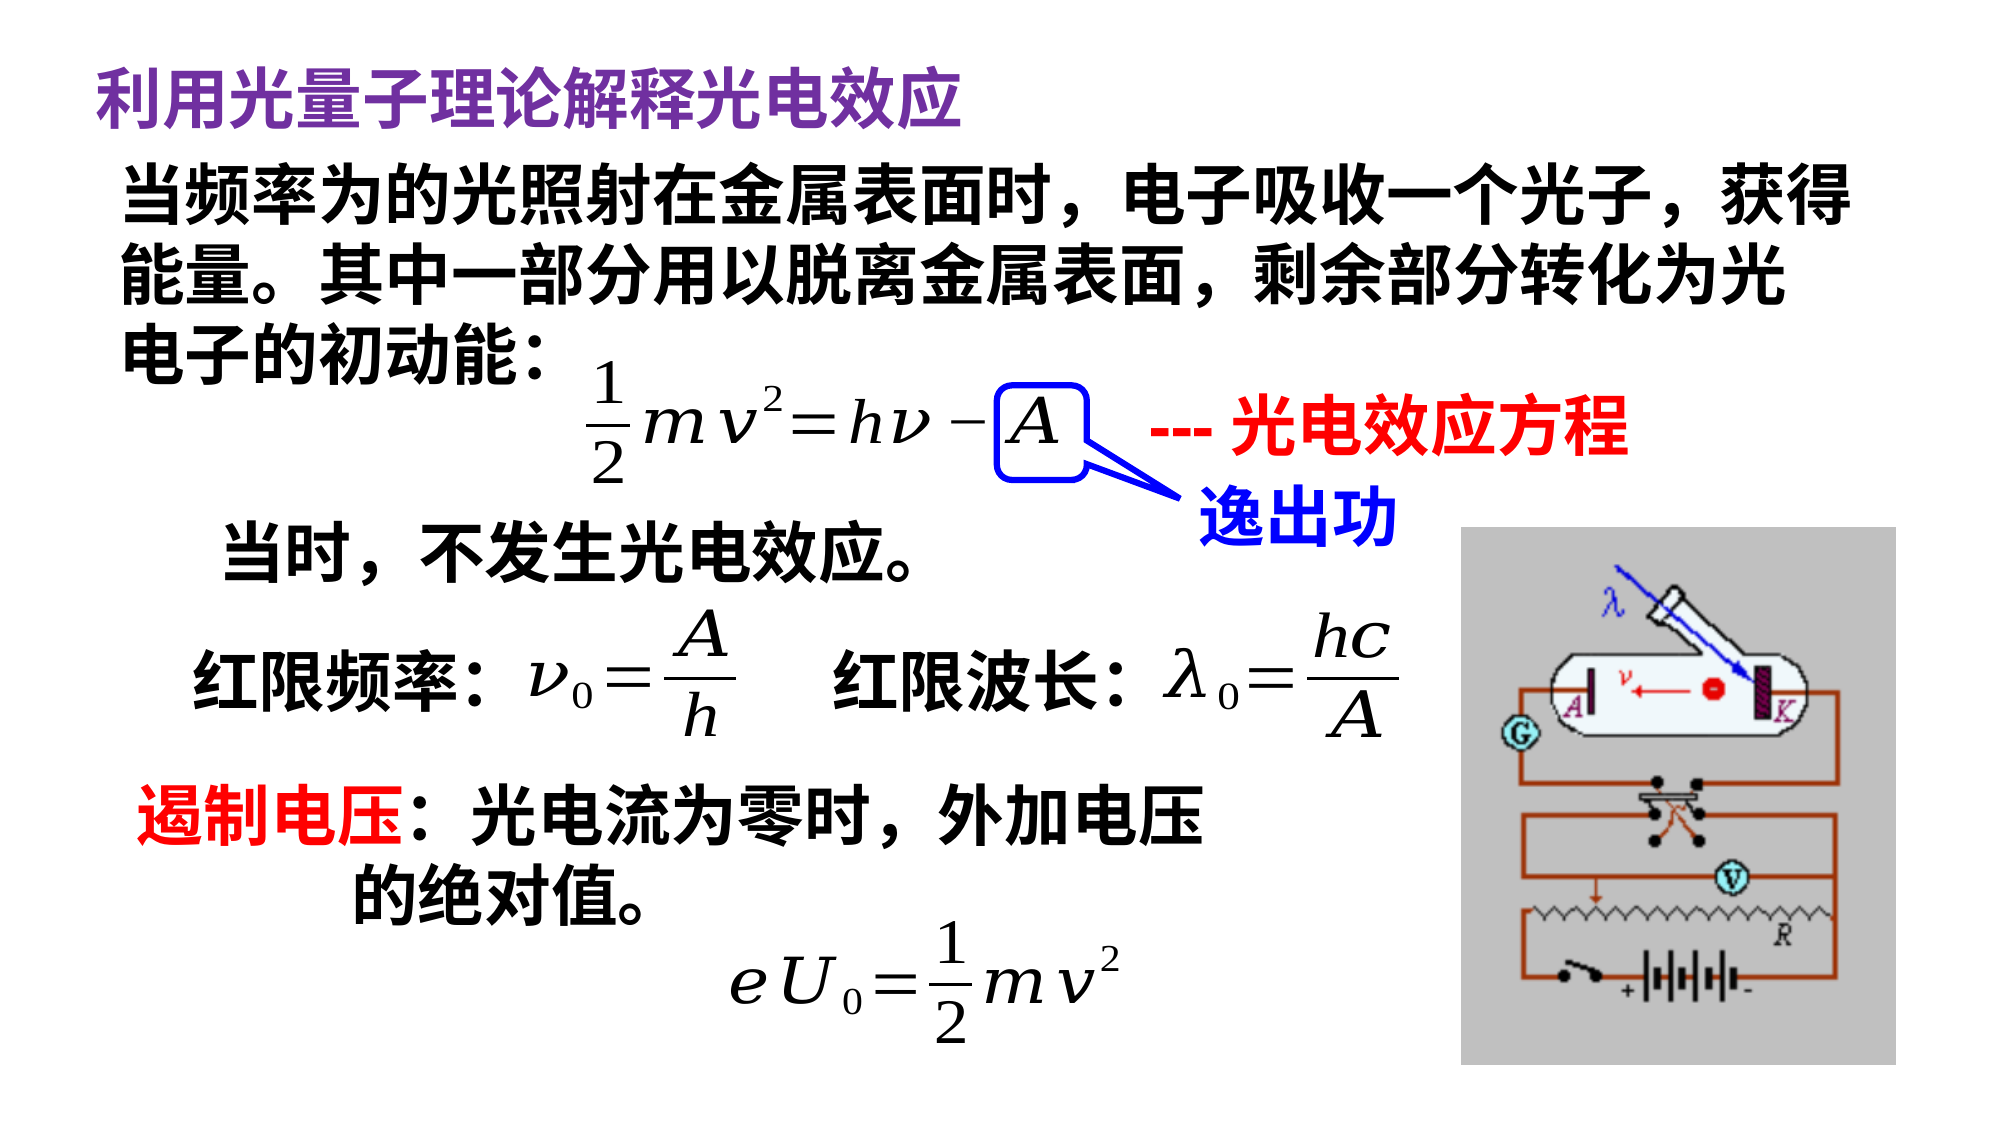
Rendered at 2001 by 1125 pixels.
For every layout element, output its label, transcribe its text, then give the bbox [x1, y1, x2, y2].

picture [1461, 527, 1896, 1065]
text_box 利用光量子理论解释光电效应 [80, 49, 979, 145]
text_box 逸出功 [1183, 466, 1414, 562]
text_box 红限波长： [817, 632, 1182, 728]
text_box [995, 384, 1181, 500]
text_box 红限频率： [177, 632, 541, 728]
text_box ---光电效应方程 [1135, 376, 1646, 471]
